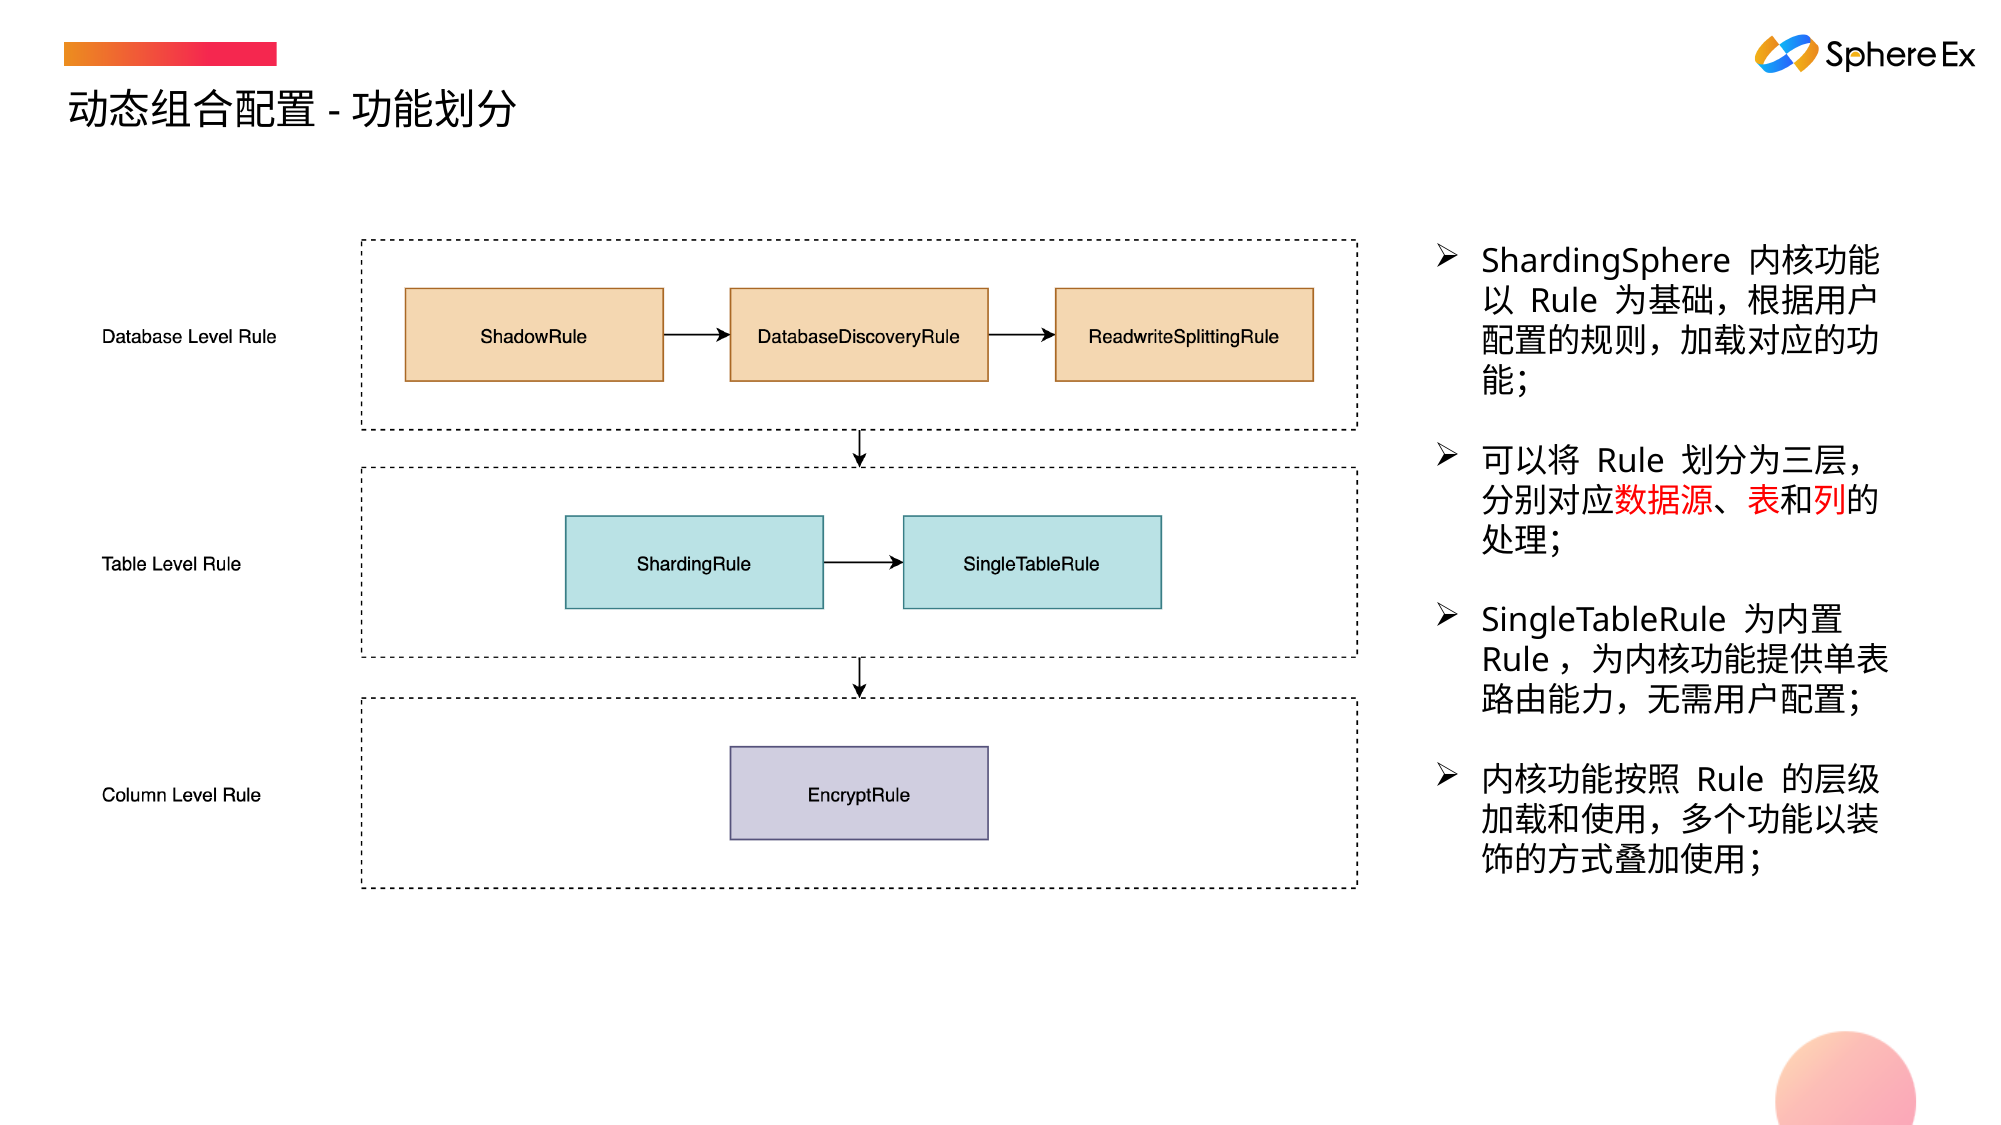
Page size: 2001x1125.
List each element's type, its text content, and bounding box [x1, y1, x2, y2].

text_box [63, 41, 278, 67]
picture [1751, 19, 1979, 88]
text_box ShardingSphere 内核功能以 Rule 为基础，根据用户配置的规则，加载对应的功能； 可以将 Rule 划分为三层，分别对应数据源、表和列的处理； SingleTableRule 为内置 Rule，为内核功能提供单表路由能力，无需用户配置； 内核功能按照 Rule 的层级加载和使用，多个功能以装饰的方式叠加使用； [1419, 231, 1915, 886]
text_box 动态组合配置-功能划分 [52, 75, 666, 141]
picture [82, 213, 1377, 911]
picture [1744, 996, 1934, 1125]
